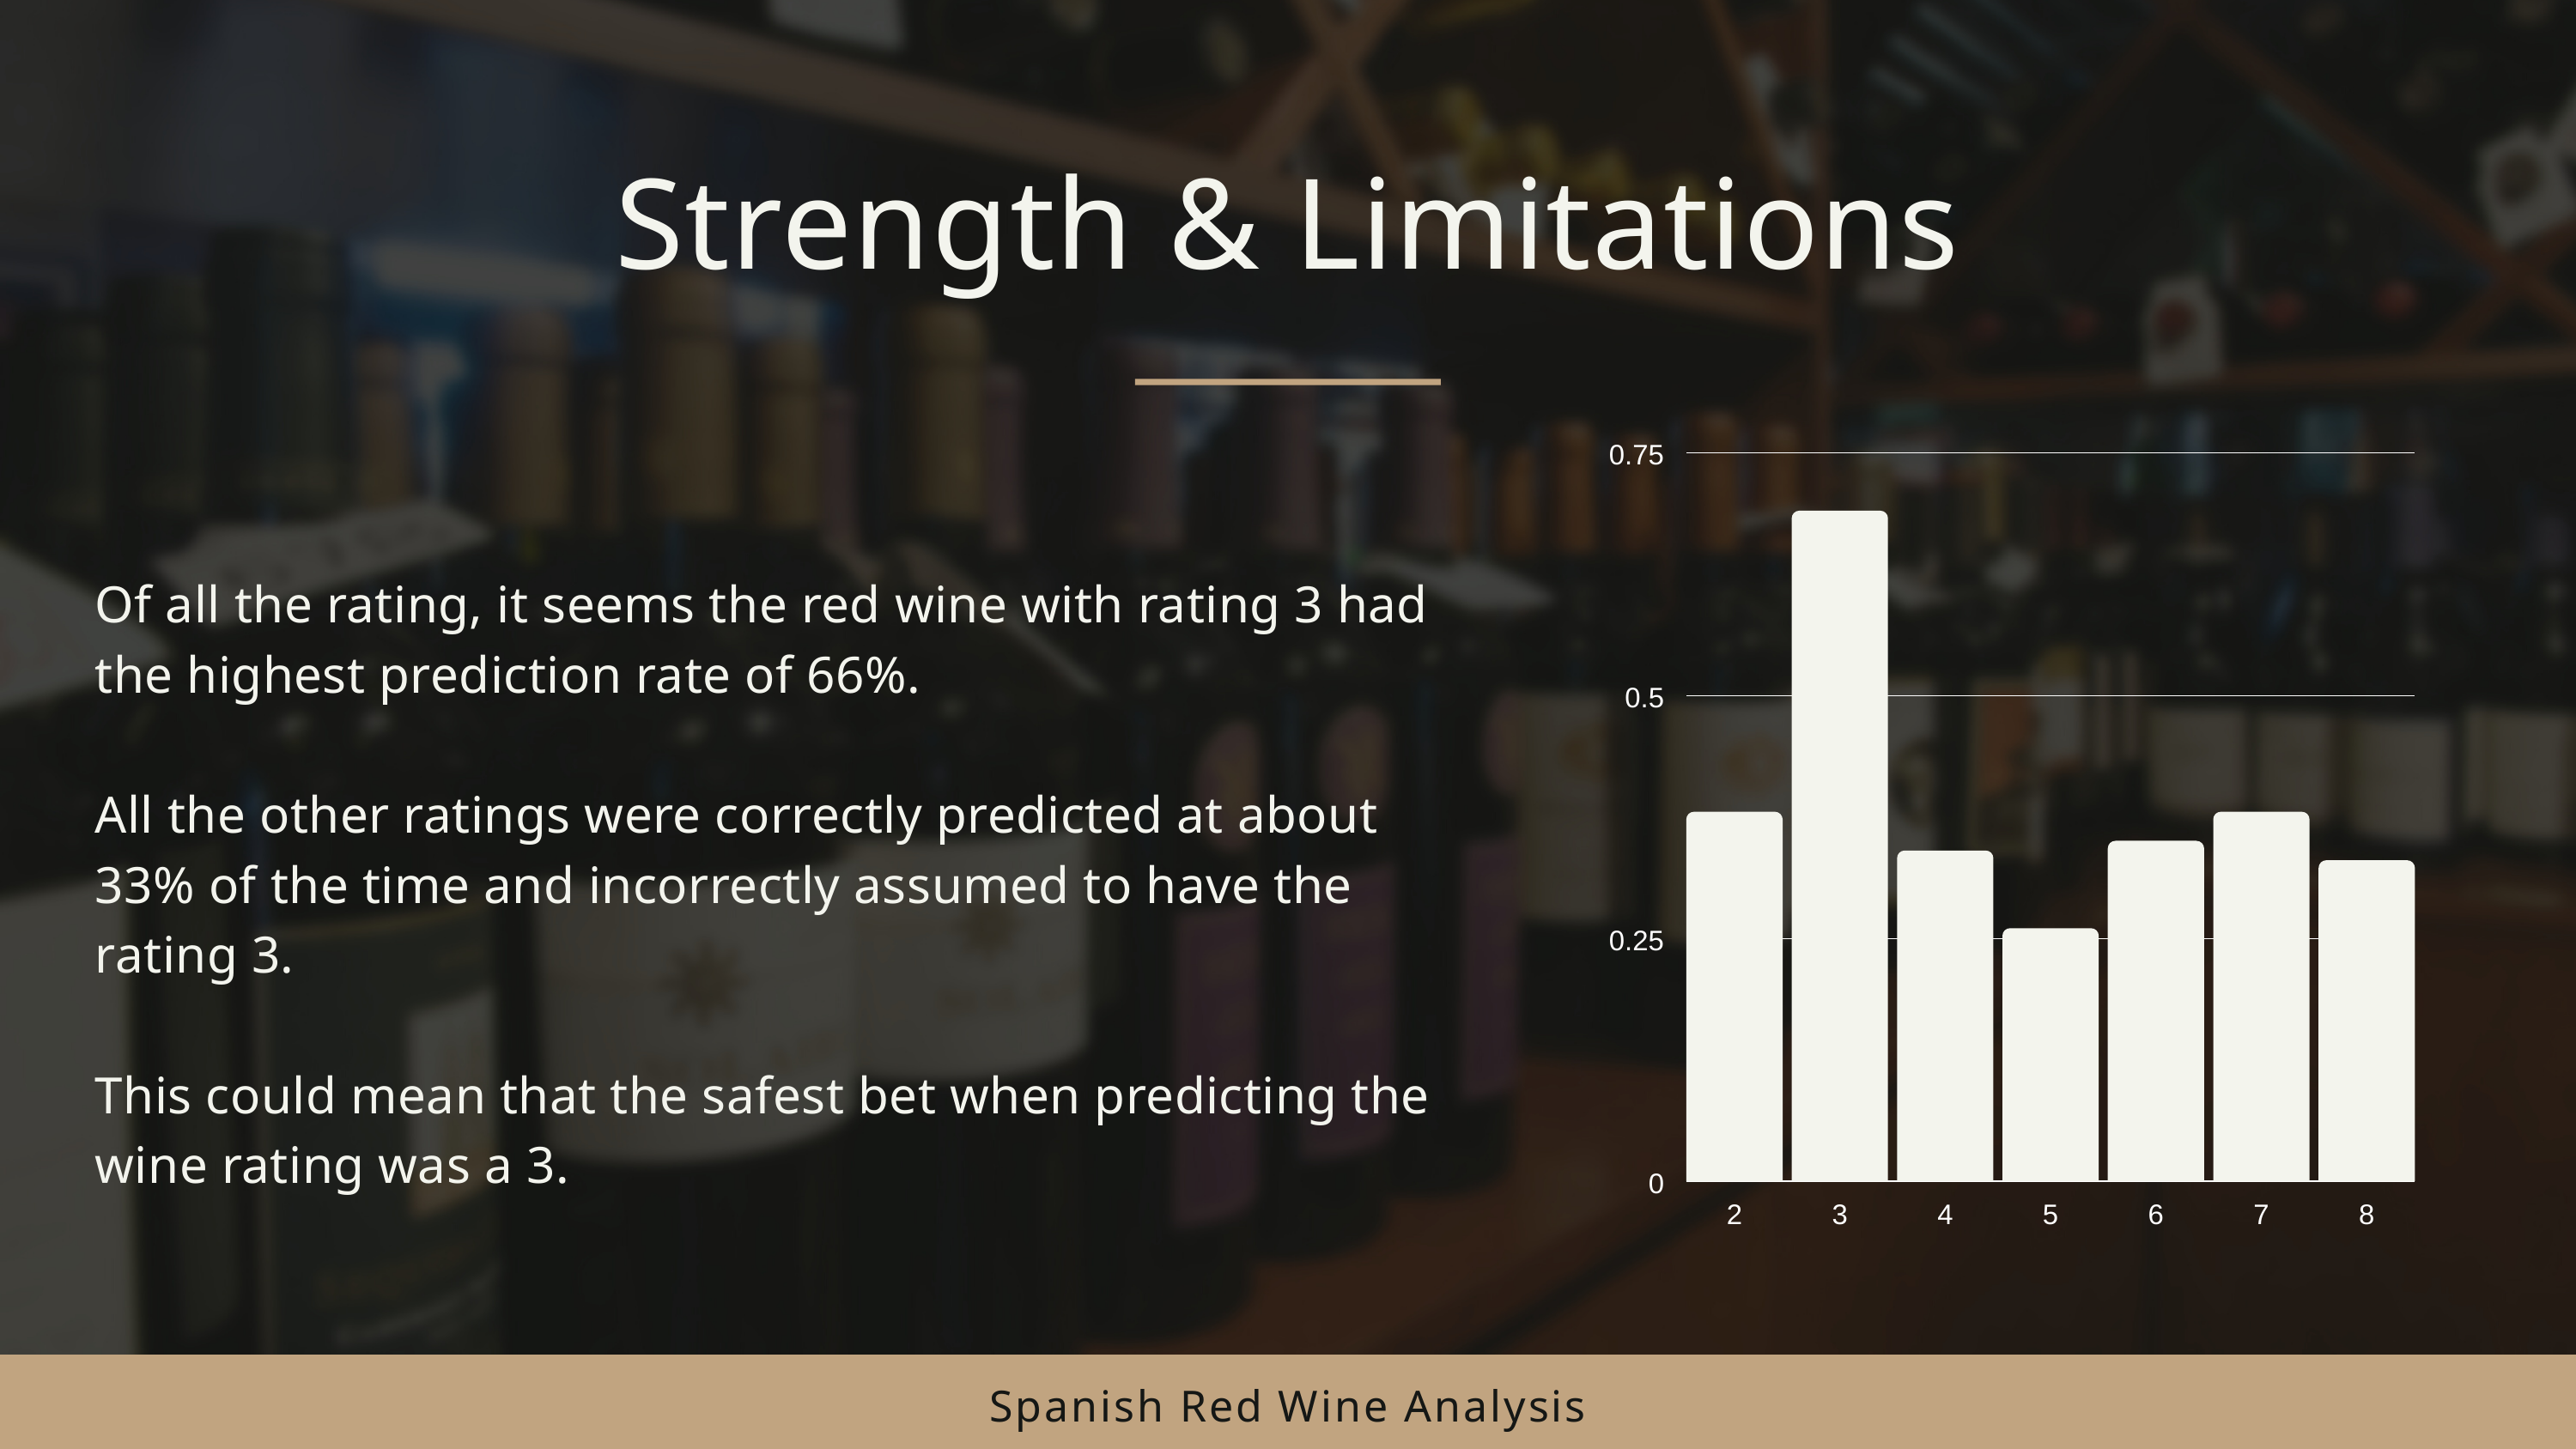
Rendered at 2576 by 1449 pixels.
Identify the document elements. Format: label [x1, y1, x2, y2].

picture [0, 0, 2576, 1354]
text_box [161, 144, 2415, 385]
text_box [1607, 435, 2415, 1230]
text_box [0, 1354, 2576, 1449]
